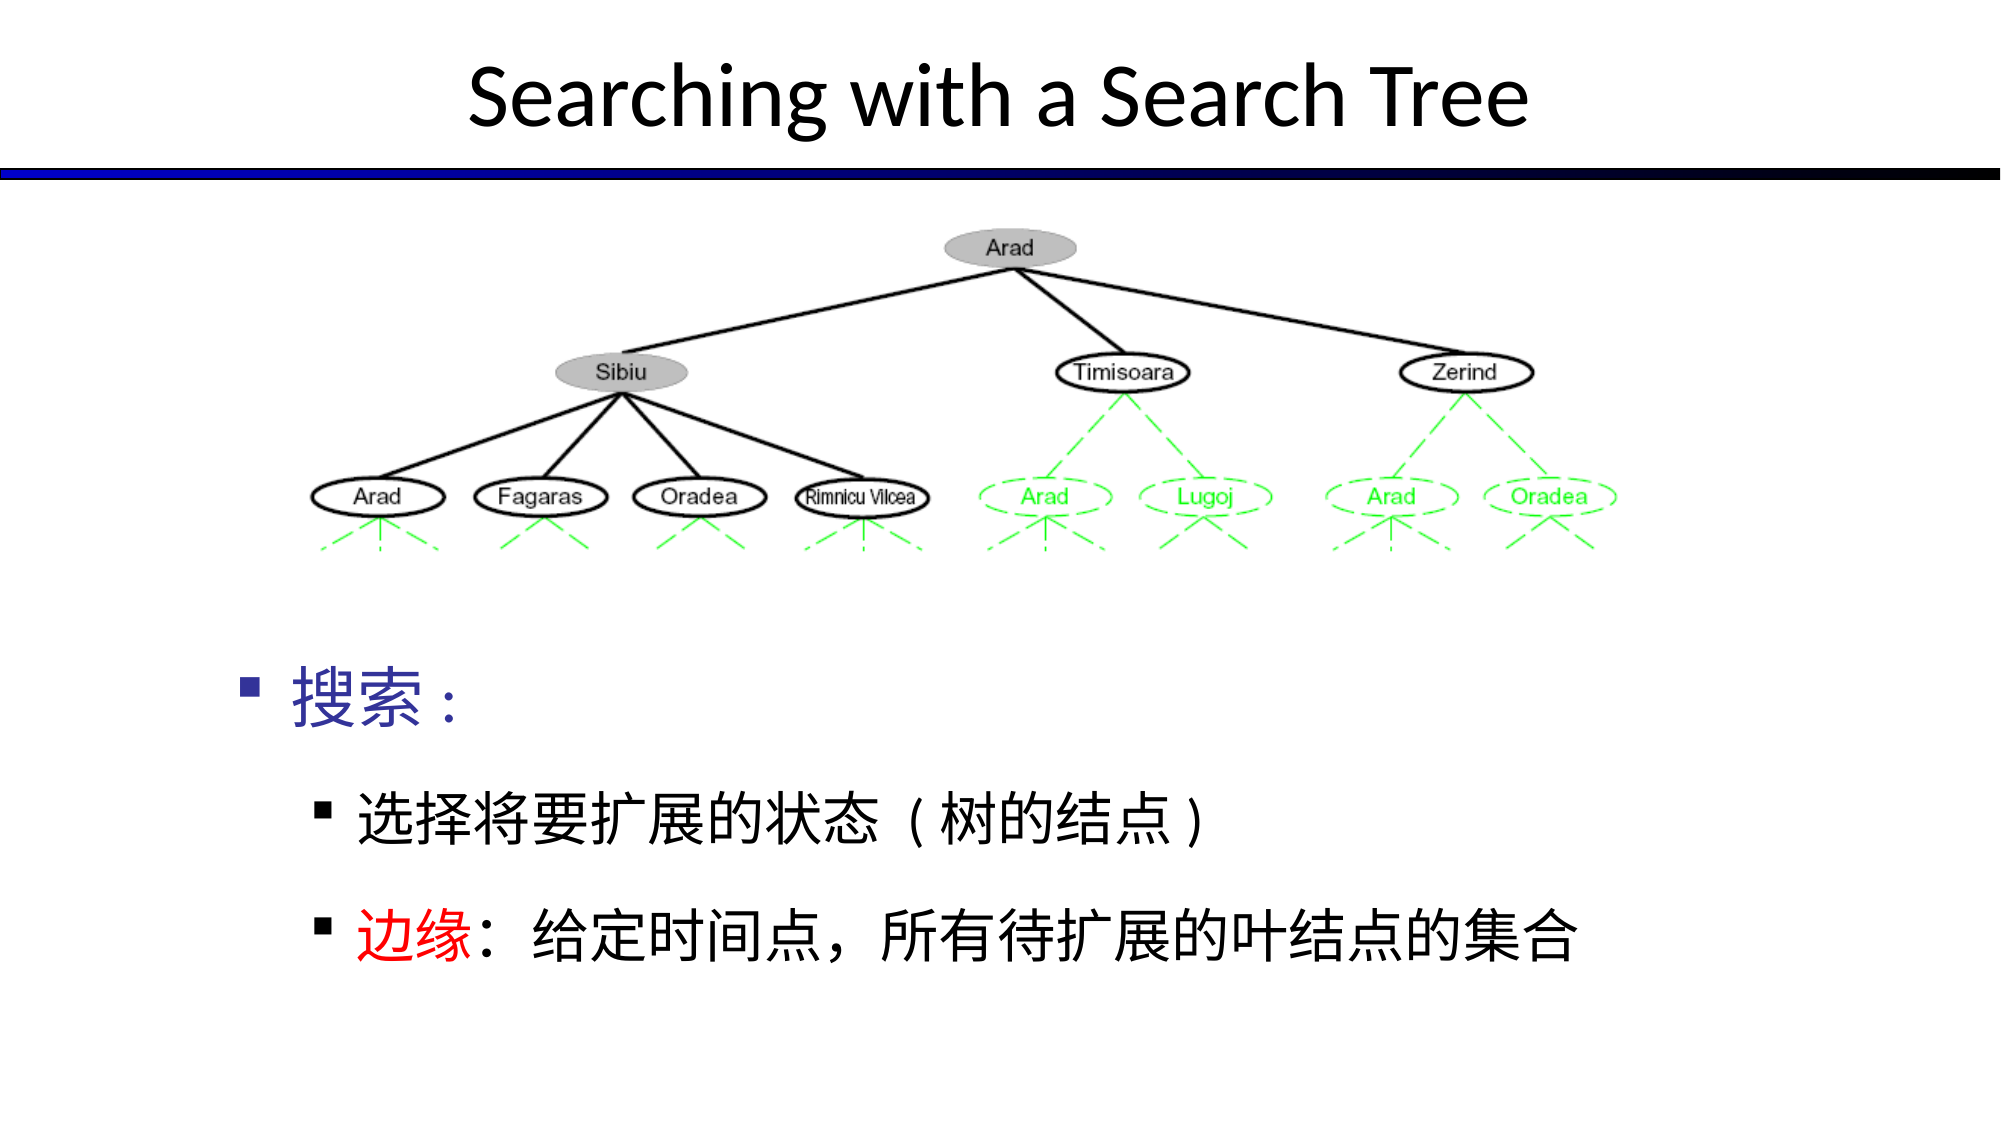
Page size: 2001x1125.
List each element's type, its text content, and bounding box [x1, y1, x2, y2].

title Searching with a Search Tree [0, 0, 2000, 184]
picture [300, 222, 1626, 563]
list 搜索: 选择将要扩展的状态 (树的结点) 边缘：给定时间点，所有待扩展的叶结点的集合 [219, 608, 1708, 934]
